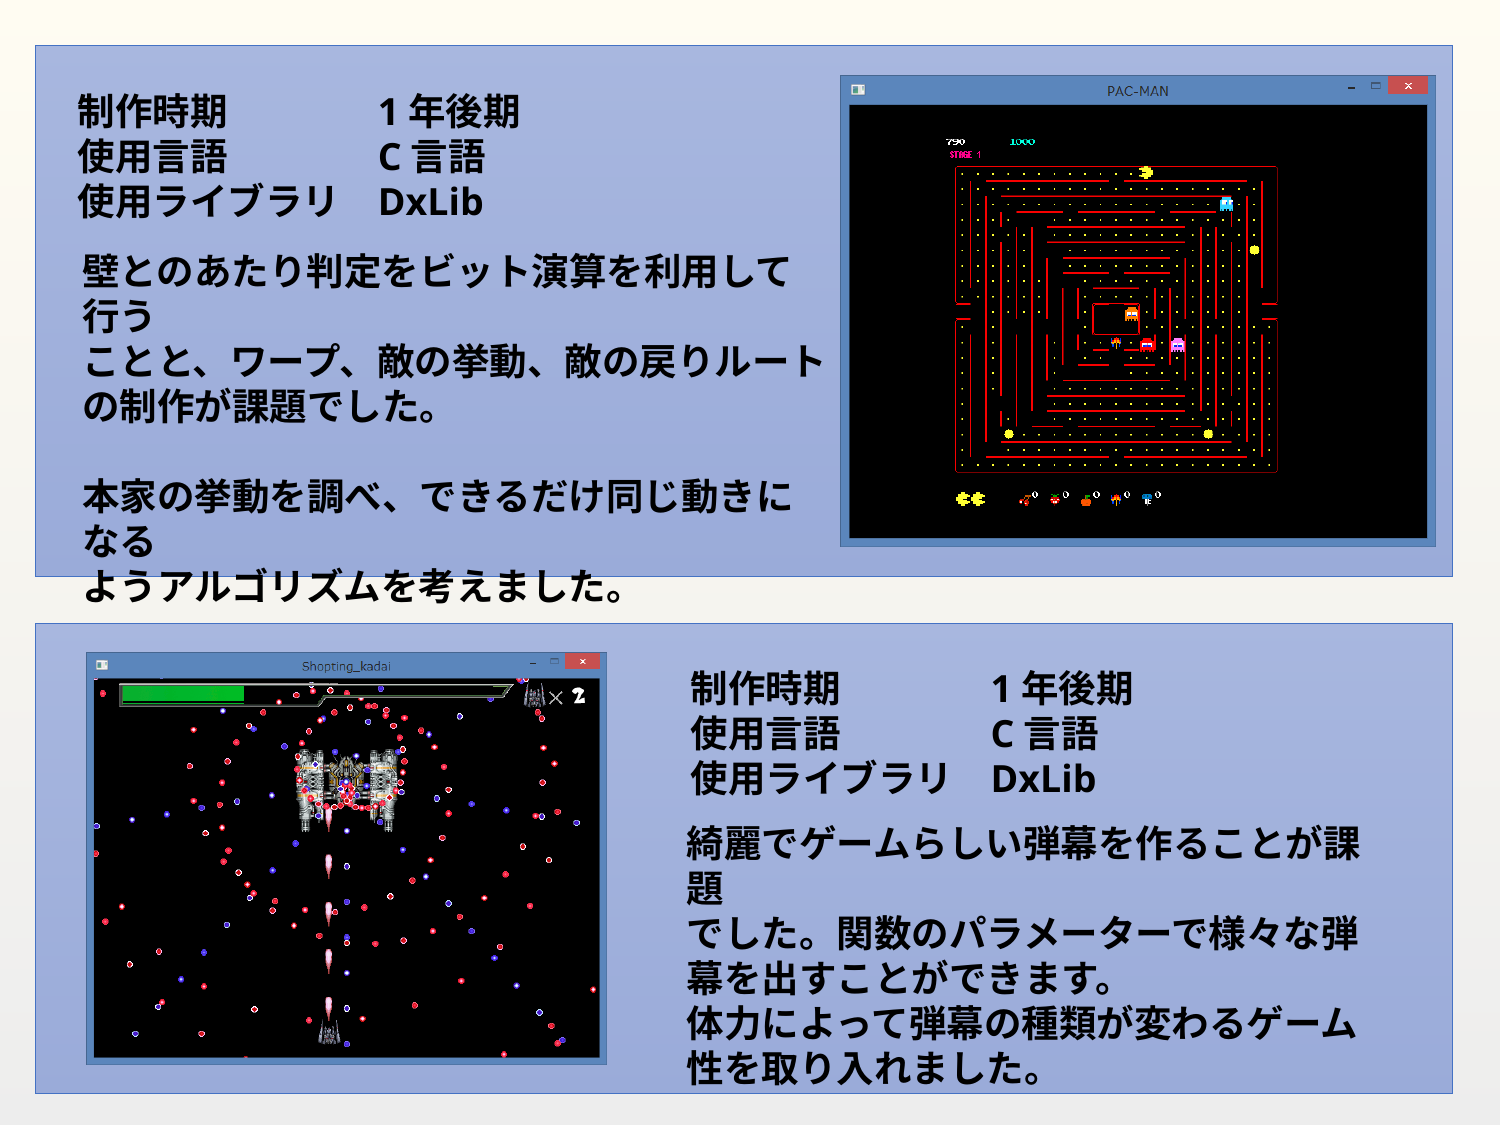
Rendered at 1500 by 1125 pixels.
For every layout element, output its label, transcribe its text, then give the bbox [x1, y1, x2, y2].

text_box [35, 623, 1453, 1094]
text_box [35, 45, 1453, 577]
text_box 壁とのあたり判定をビット演算を利用して行う ことと、ワープ、敵の挙動、敵の戻りルートの制作が課題でした。 本家の挙動を調べ、できるだけ同じ動きになる ようアルゴリズムを考えました。 [67, 240, 845, 616]
picture [840, 75, 1436, 548]
text_box 制作時期 1年後期 使用言語 C言語 使用ライブラリ DxLib [675, 657, 1348, 807]
text_box 制作時期 1年後期 使用言語 C言語 使用ライブラリ DxLib [63, 80, 631, 230]
text_box 綺麗でゲームらしい弾幕を作ることが課題 でした。関数のパラメーターで様々な弾幕を出すことができます。 体力によって弾幕の種類が変わるゲーム性を取り入れました。 [672, 812, 1399, 1098]
picture [86, 652, 607, 1065]
